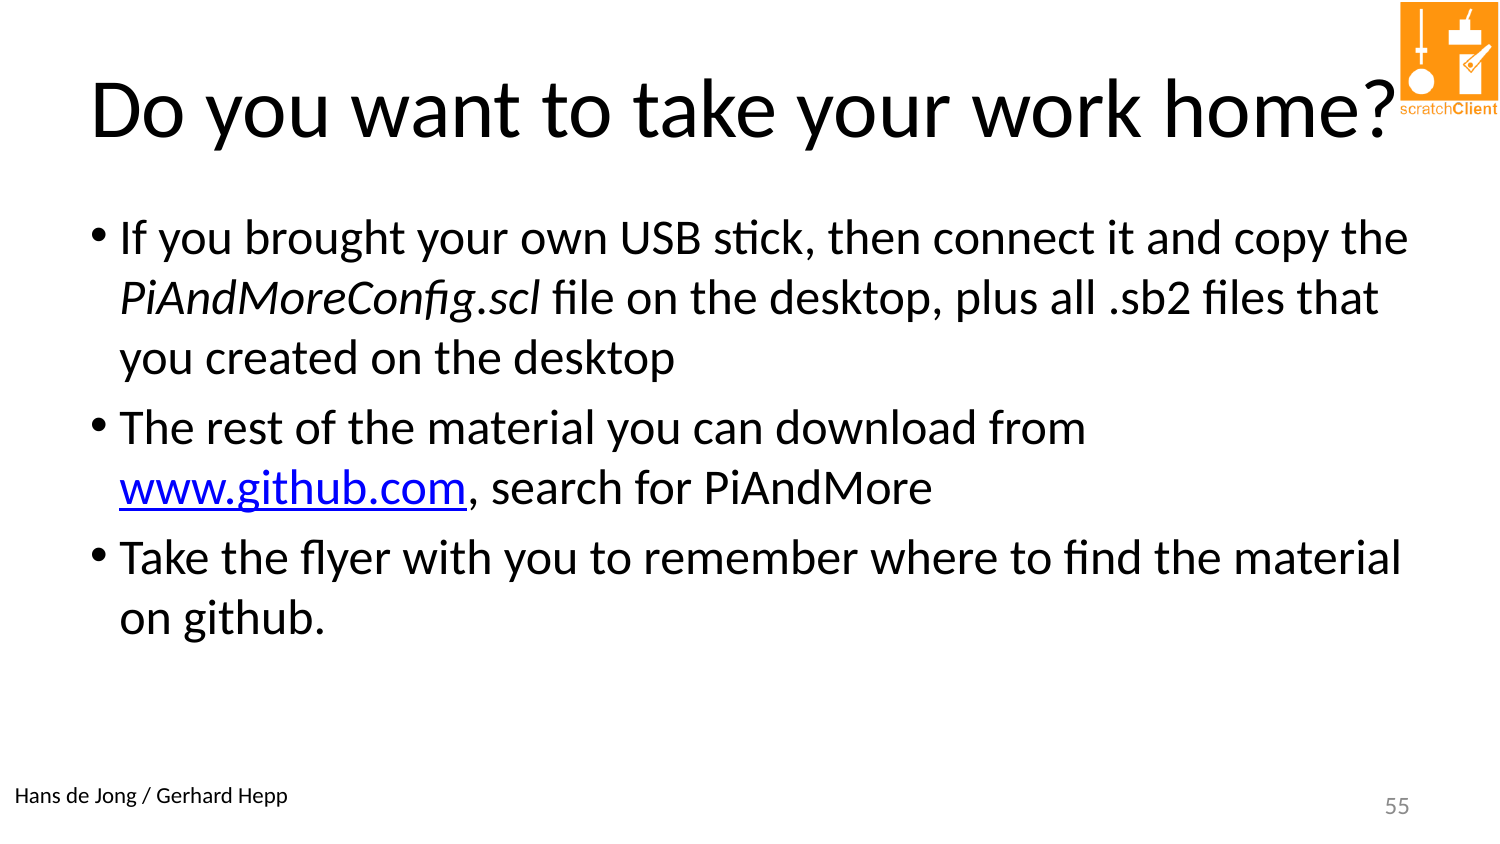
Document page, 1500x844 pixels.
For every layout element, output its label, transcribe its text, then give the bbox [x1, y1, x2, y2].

slide_number 55 [1340, 782, 1425, 827]
list If you brought your own USB stick, then connect it and copy the PiAndMoreConfig.scl file on the desktop, plus all .sb2 files that you created on the desktop The rest of the material you can download from www.github.com, search for PiAndMore Take the flyer with you to remember where to find the material on github. [75, 196, 1425, 754]
title Do you want to take your work home? [75, 33, 1425, 175]
picture [1398, 2, 1499, 118]
